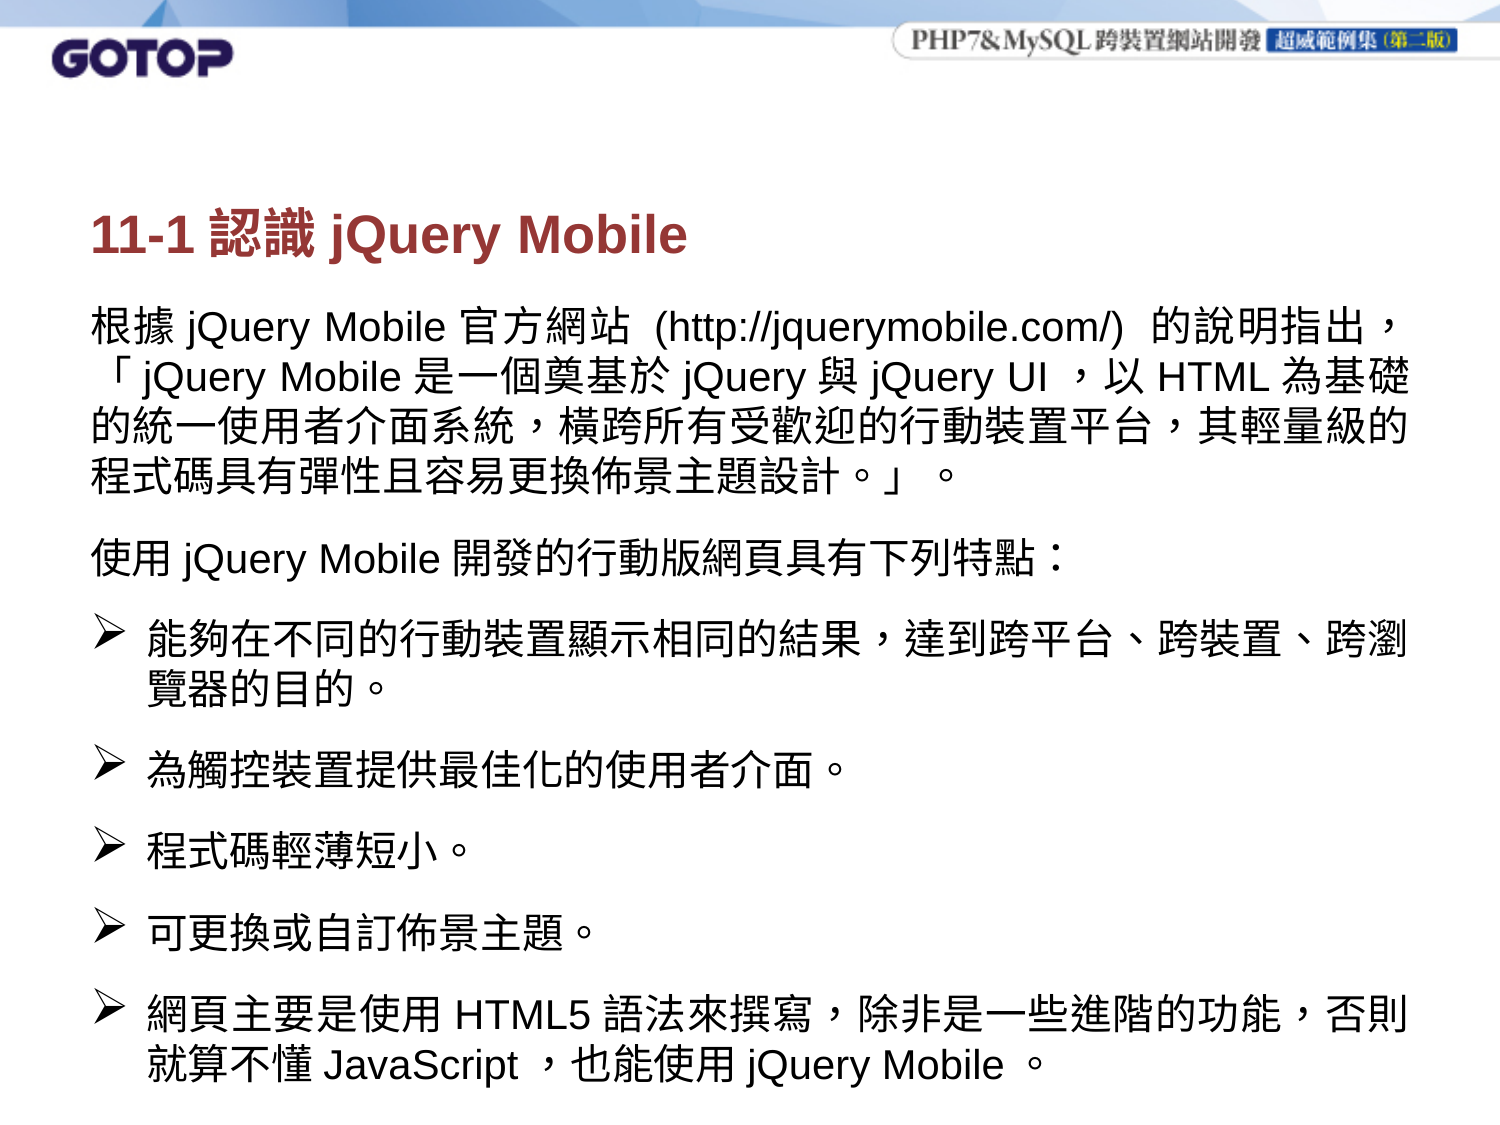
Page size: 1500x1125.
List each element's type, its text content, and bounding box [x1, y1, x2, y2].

list 根據jQuery Mobile官方網站 (http://jquerymobile.com/) 的說明指出，「jQuery Mobile是一個奠基於jQuery與jQuery UI，以HTML為基礎的統一使用者介面系統，橫跨所有受歡迎的行動裝置平台，其輕量級的程式碼具有彈性且容易更換佈景主題設計。」。 使用jQuery Mobile開發的行動版網頁具有下列特點： 能夠在不同的行動裝置顯示相同的結果，達到跨平台、跨裝置、跨瀏覽器的目的。 為觸控裝置提供最佳化的使用者介面。 程式碼輕薄短小。 可更換或自訂佈景主題。 網頁主要是使用HTML5語法來撰寫，除非是一些進階的功能，否則就算不懂JavaScript，也能使用jQuery Mobile。 [74, 292, 1426, 1036]
picture [0, 0, 1500, 1125]
title 11-1認識jQuery Mobile [74, 171, 1426, 292]
